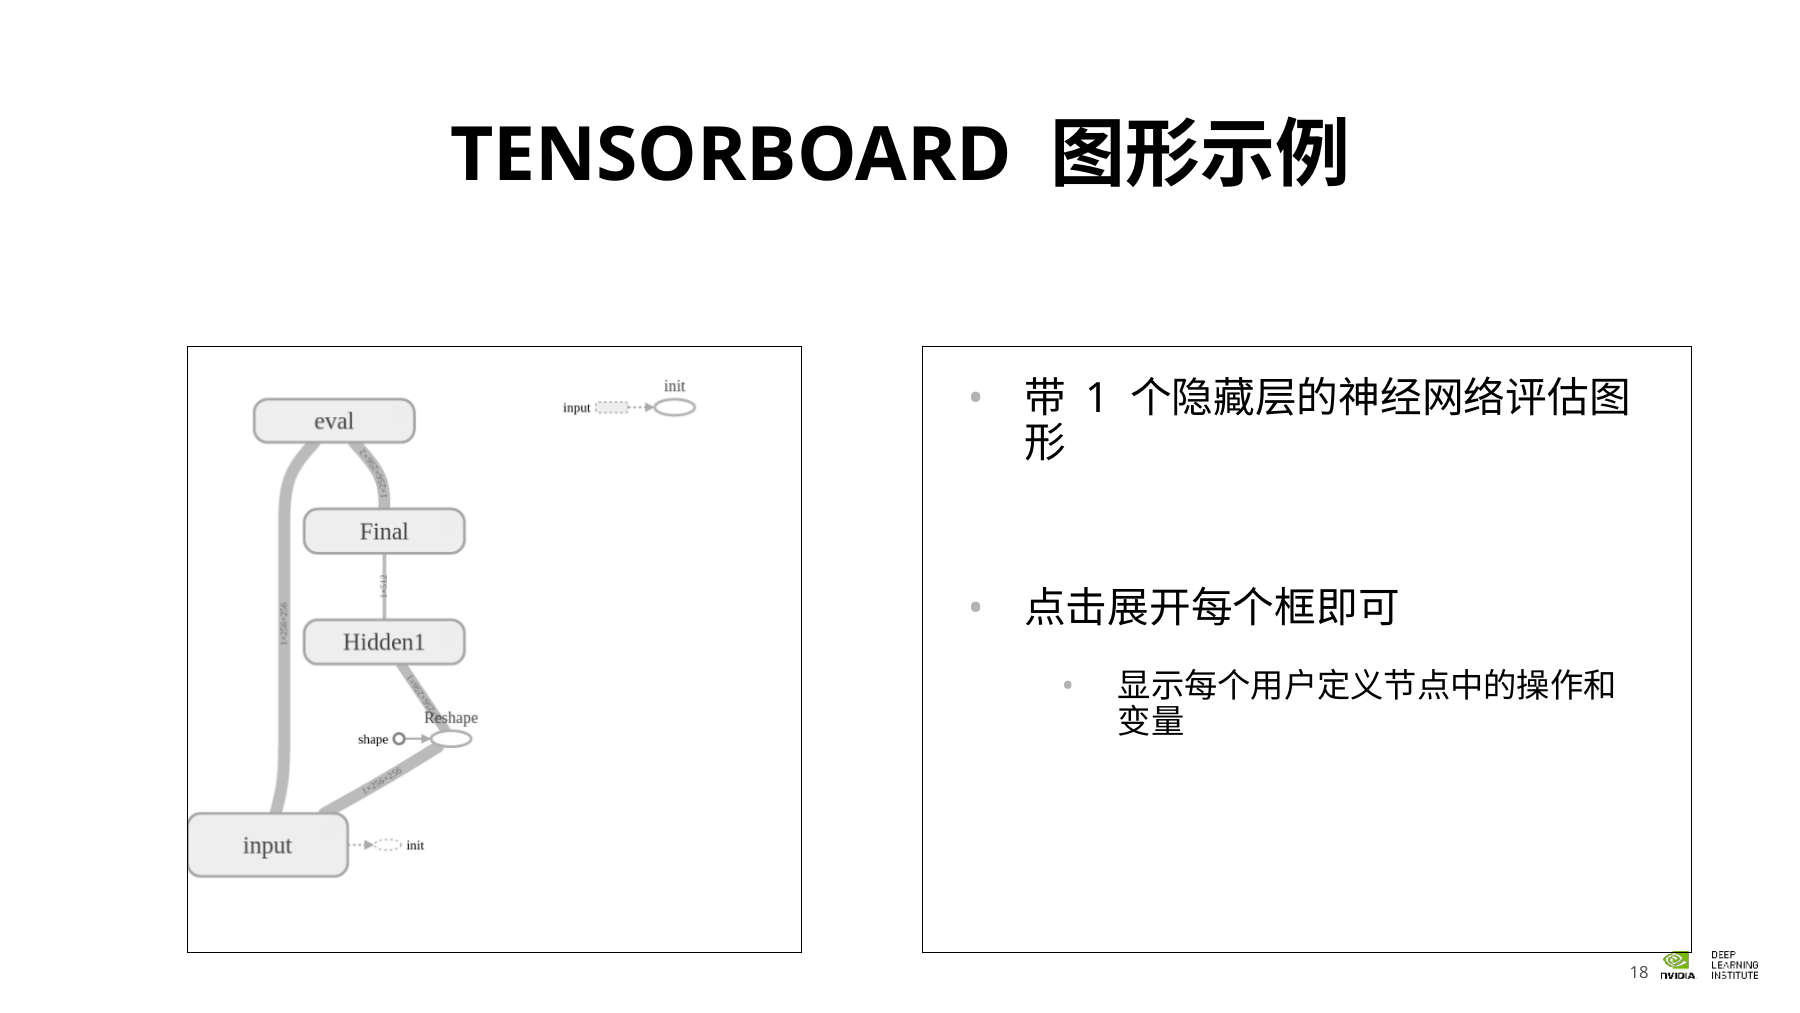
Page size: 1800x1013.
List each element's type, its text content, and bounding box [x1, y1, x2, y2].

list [186, 346, 802, 953]
picture [1661, 948, 1758, 983]
list 带 1 个隐藏层的神经网络评估图形 点击展开每个框即可 显示每个用户定义节点中的操作和变量 [922, 346, 1692, 953]
title TENSORBOARD 图形示例 [81, 107, 1719, 205]
